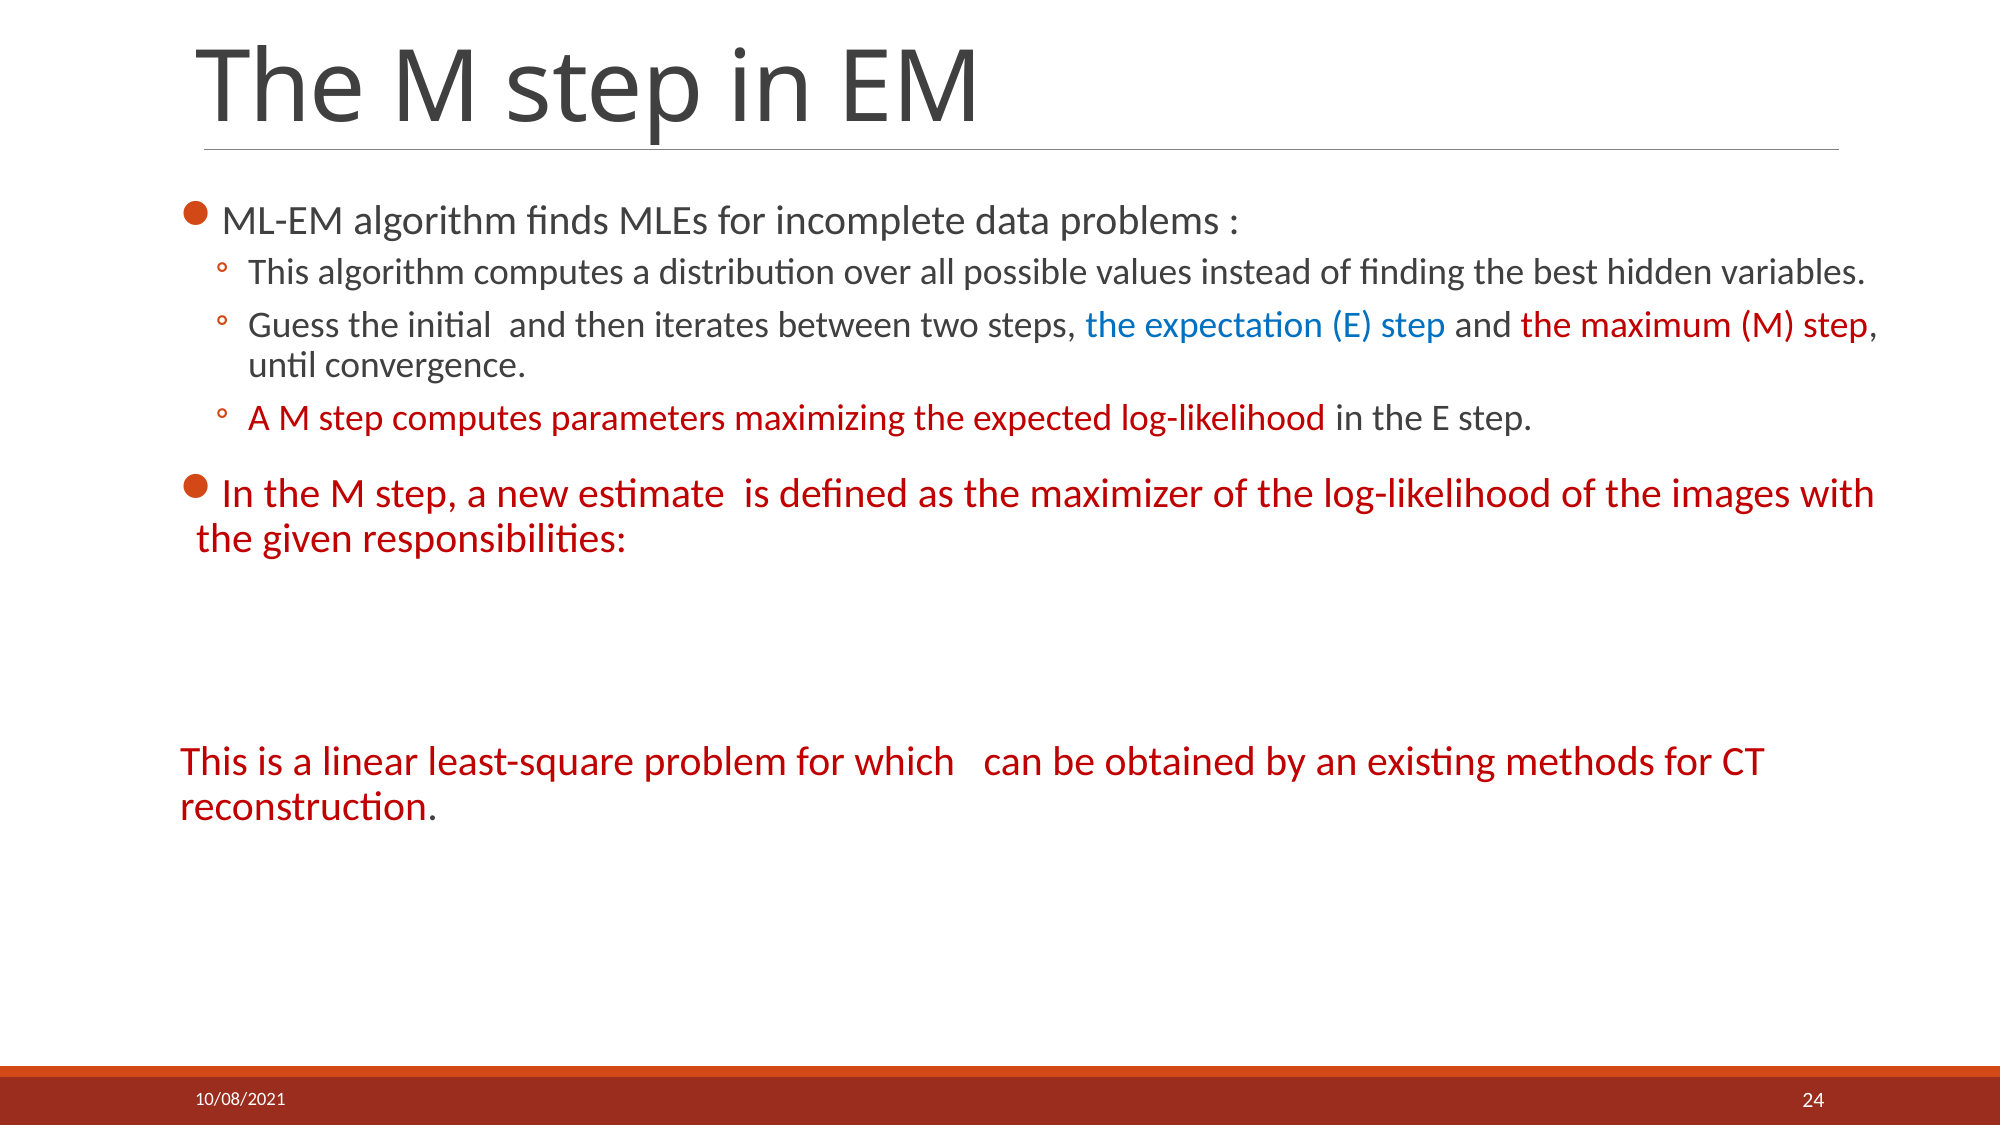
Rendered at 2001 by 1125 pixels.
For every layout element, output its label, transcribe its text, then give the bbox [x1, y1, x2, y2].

slide_number 24 [1624, 1077, 1840, 1120]
title The M step in EM [180, 0, 1830, 150]
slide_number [180, 1077, 586, 1120]
